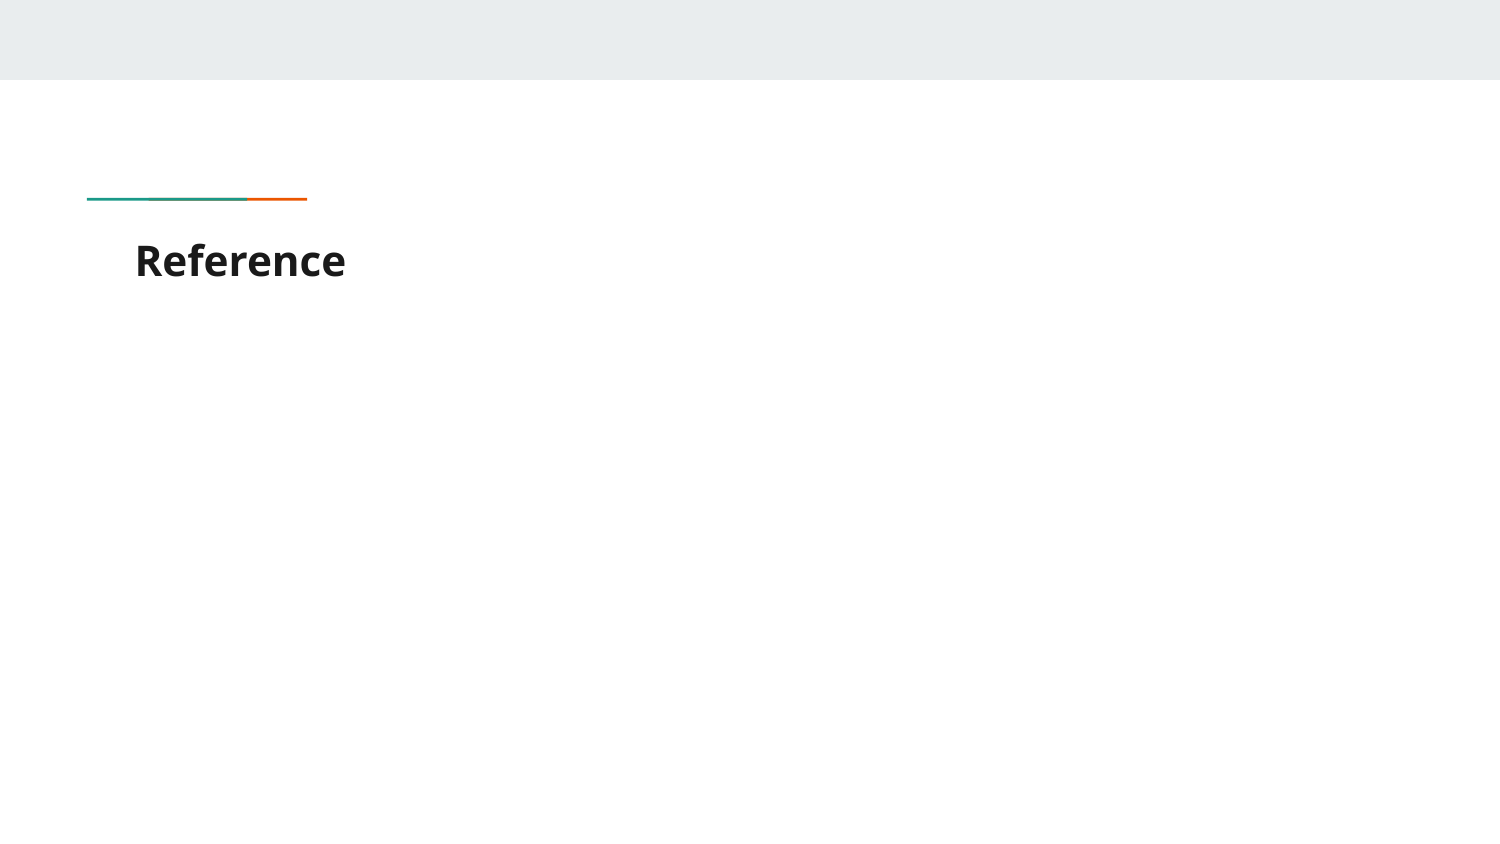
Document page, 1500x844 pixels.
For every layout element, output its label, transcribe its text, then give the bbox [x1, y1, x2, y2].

title Reference [119, 216, 1381, 305]
